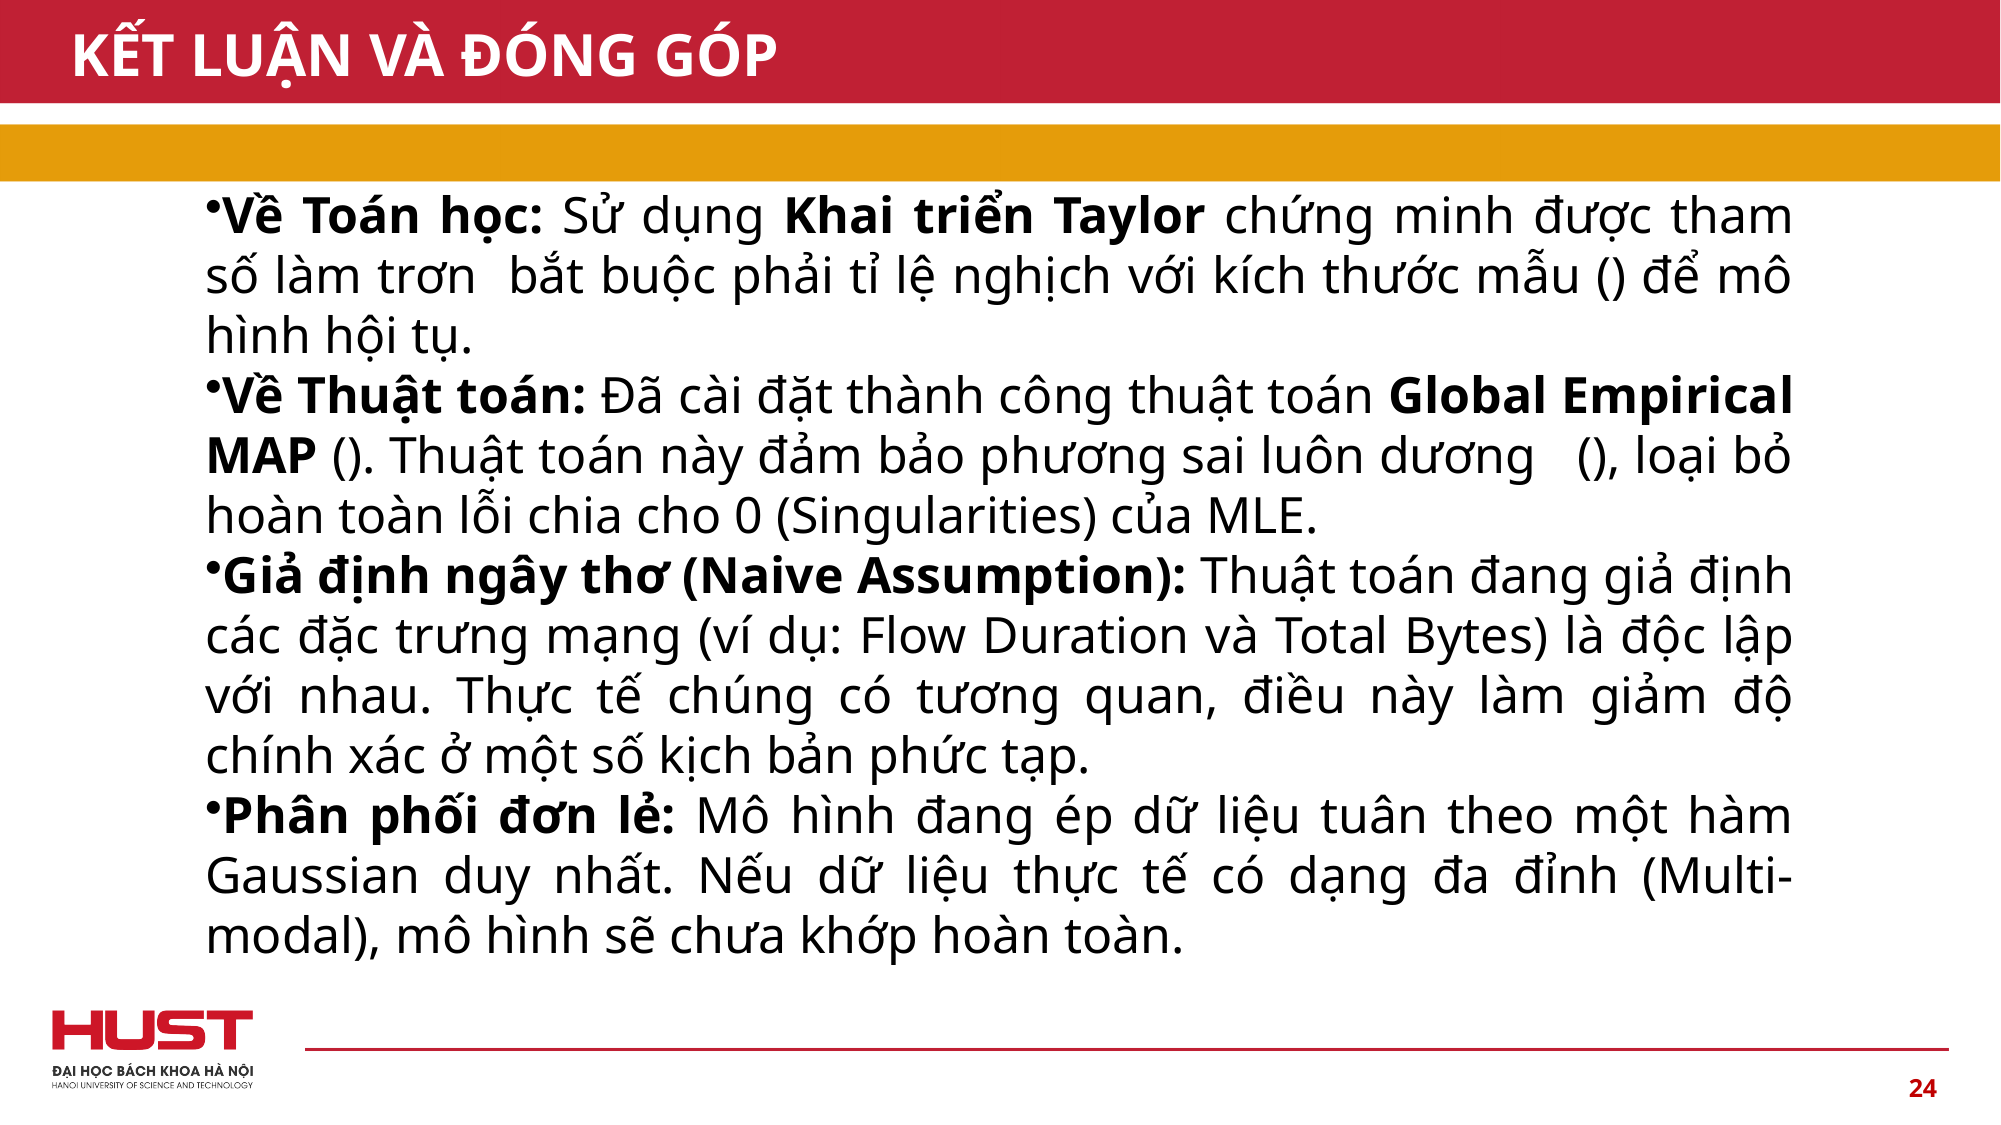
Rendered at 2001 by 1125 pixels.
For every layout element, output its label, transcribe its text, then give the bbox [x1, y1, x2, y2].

slide_number 24 [1502, 1065, 1953, 1125]
title KẾT LUẬN VÀ ĐÓNG GÓP [55, 18, 1945, 90]
picture [0, 0, 2001, 1125]
